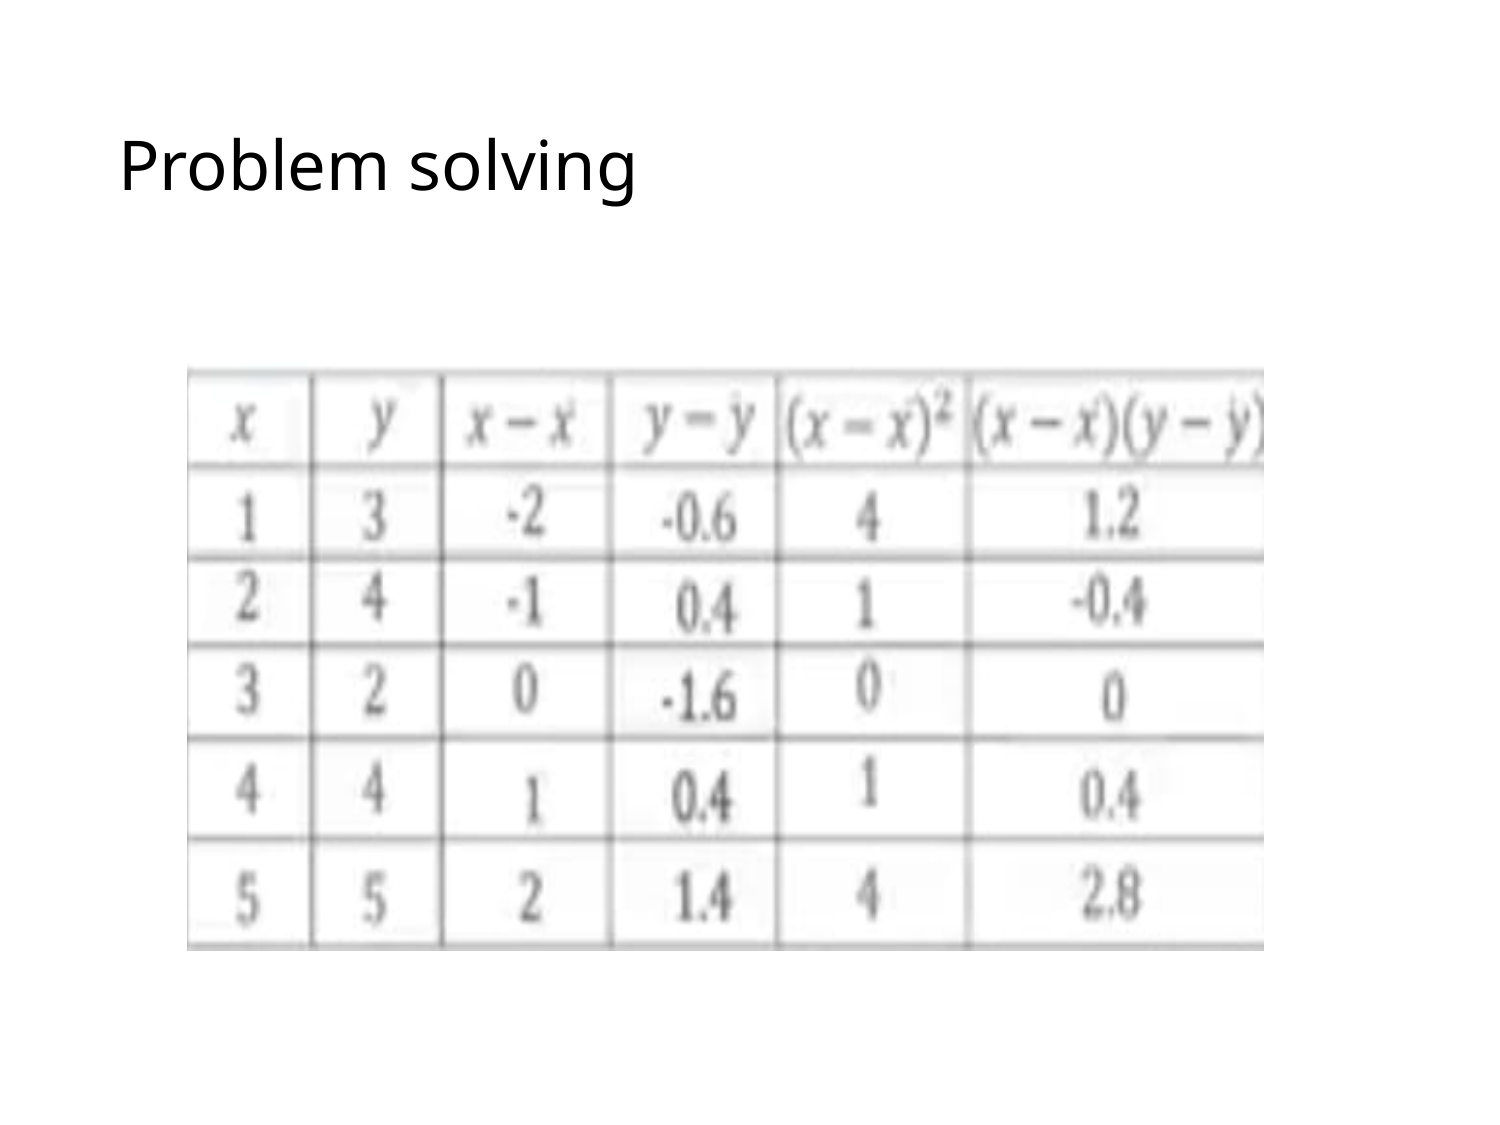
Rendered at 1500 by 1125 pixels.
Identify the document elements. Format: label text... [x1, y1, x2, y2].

title Problem solving [103, 59, 1397, 278]
picture [187, 362, 1264, 951]
